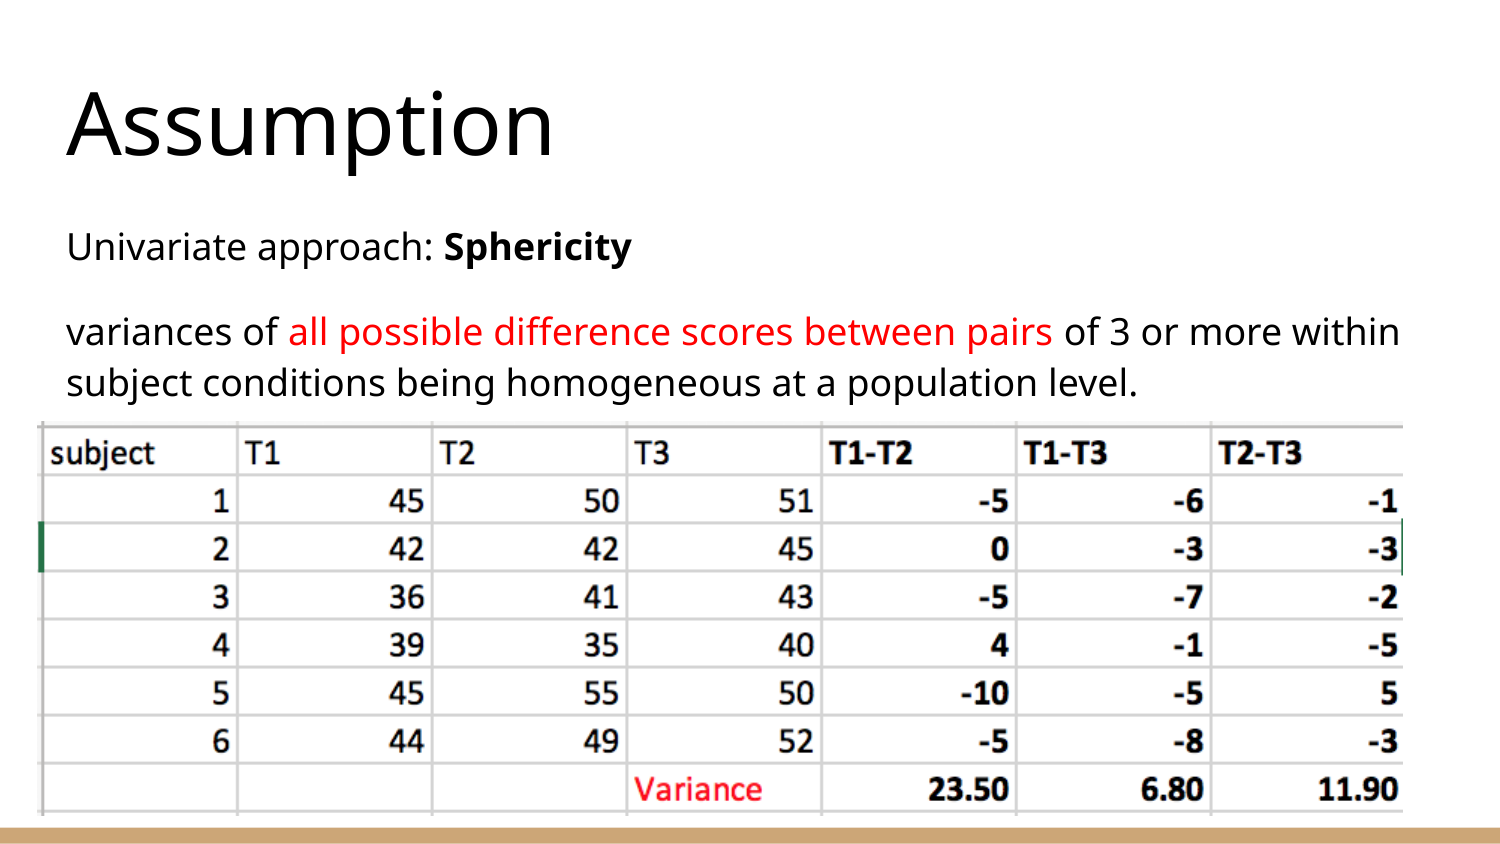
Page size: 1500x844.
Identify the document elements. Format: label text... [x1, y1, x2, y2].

list Univariate approach: Sphericity variances of all possible difference scores between pairs of 3 or more within subject conditions being homogeneous at a population level. [51, 200, 1449, 752]
picture [37, 421, 1403, 816]
title Assumption [51, 51, 1449, 189]
